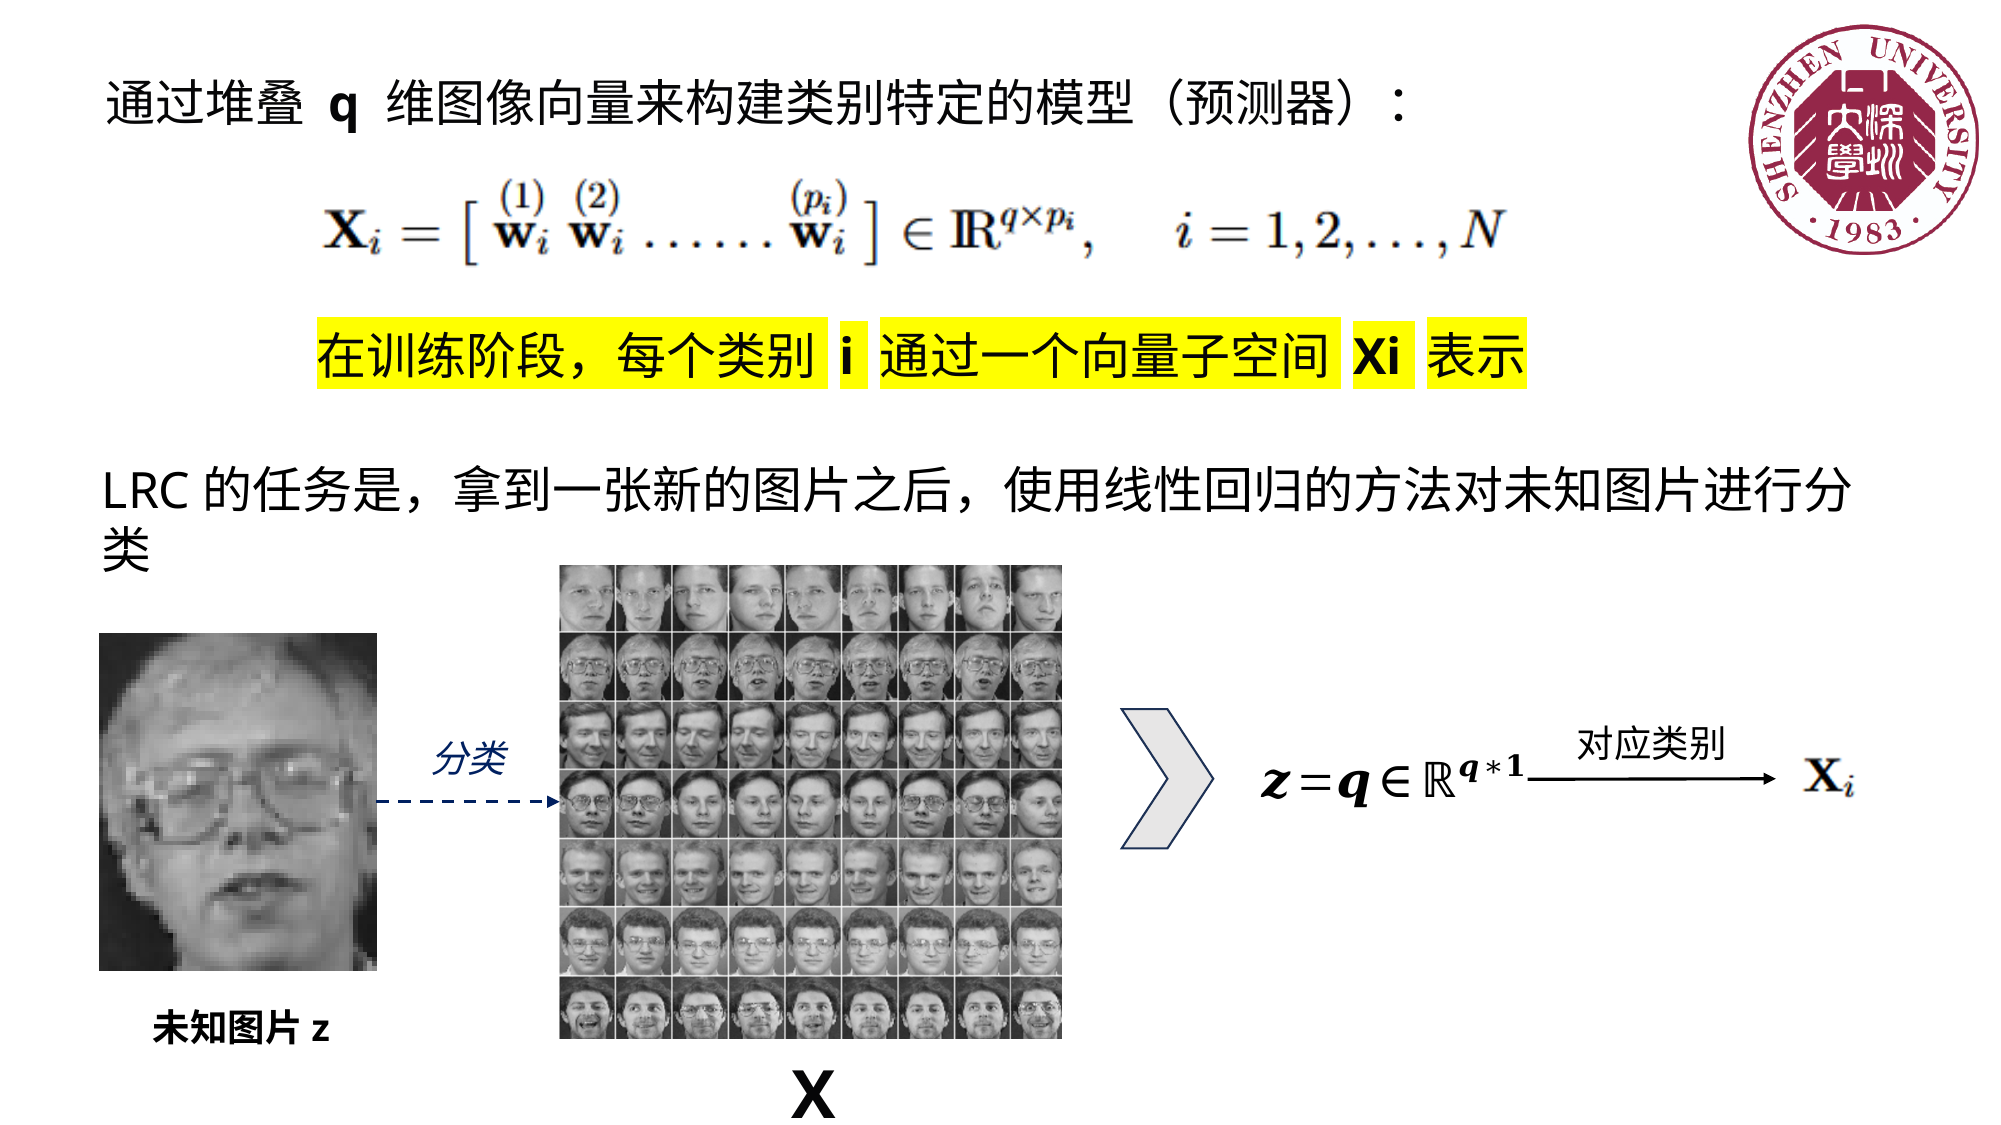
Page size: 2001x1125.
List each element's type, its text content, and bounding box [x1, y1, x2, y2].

text_box X [776, 1044, 840, 1125]
picture [1748, 24, 1979, 255]
text_box [1119, 708, 1215, 850]
picture [559, 565, 1062, 1039]
picture [99, 633, 377, 971]
text_box 分类 [415, 727, 521, 788]
text_box 未知图片z [137, 996, 438, 1057]
picture [1775, 743, 1867, 815]
picture [301, 164, 1543, 279]
text_box 在训练阶段，每个类别 i 通过一个向量子空间 Xi 表示 [301, 317, 1551, 393]
text_box LRC的任务是，拿到一张新的图片之后，使用线性回归的方法对未知图片进行分类 [87, 451, 1913, 586]
text_box 通过堆叠 q 维图像向量来构建类别特定的模型（预测器）： [90, 64, 1472, 140]
text_box 对应类别 [1561, 713, 1742, 773]
